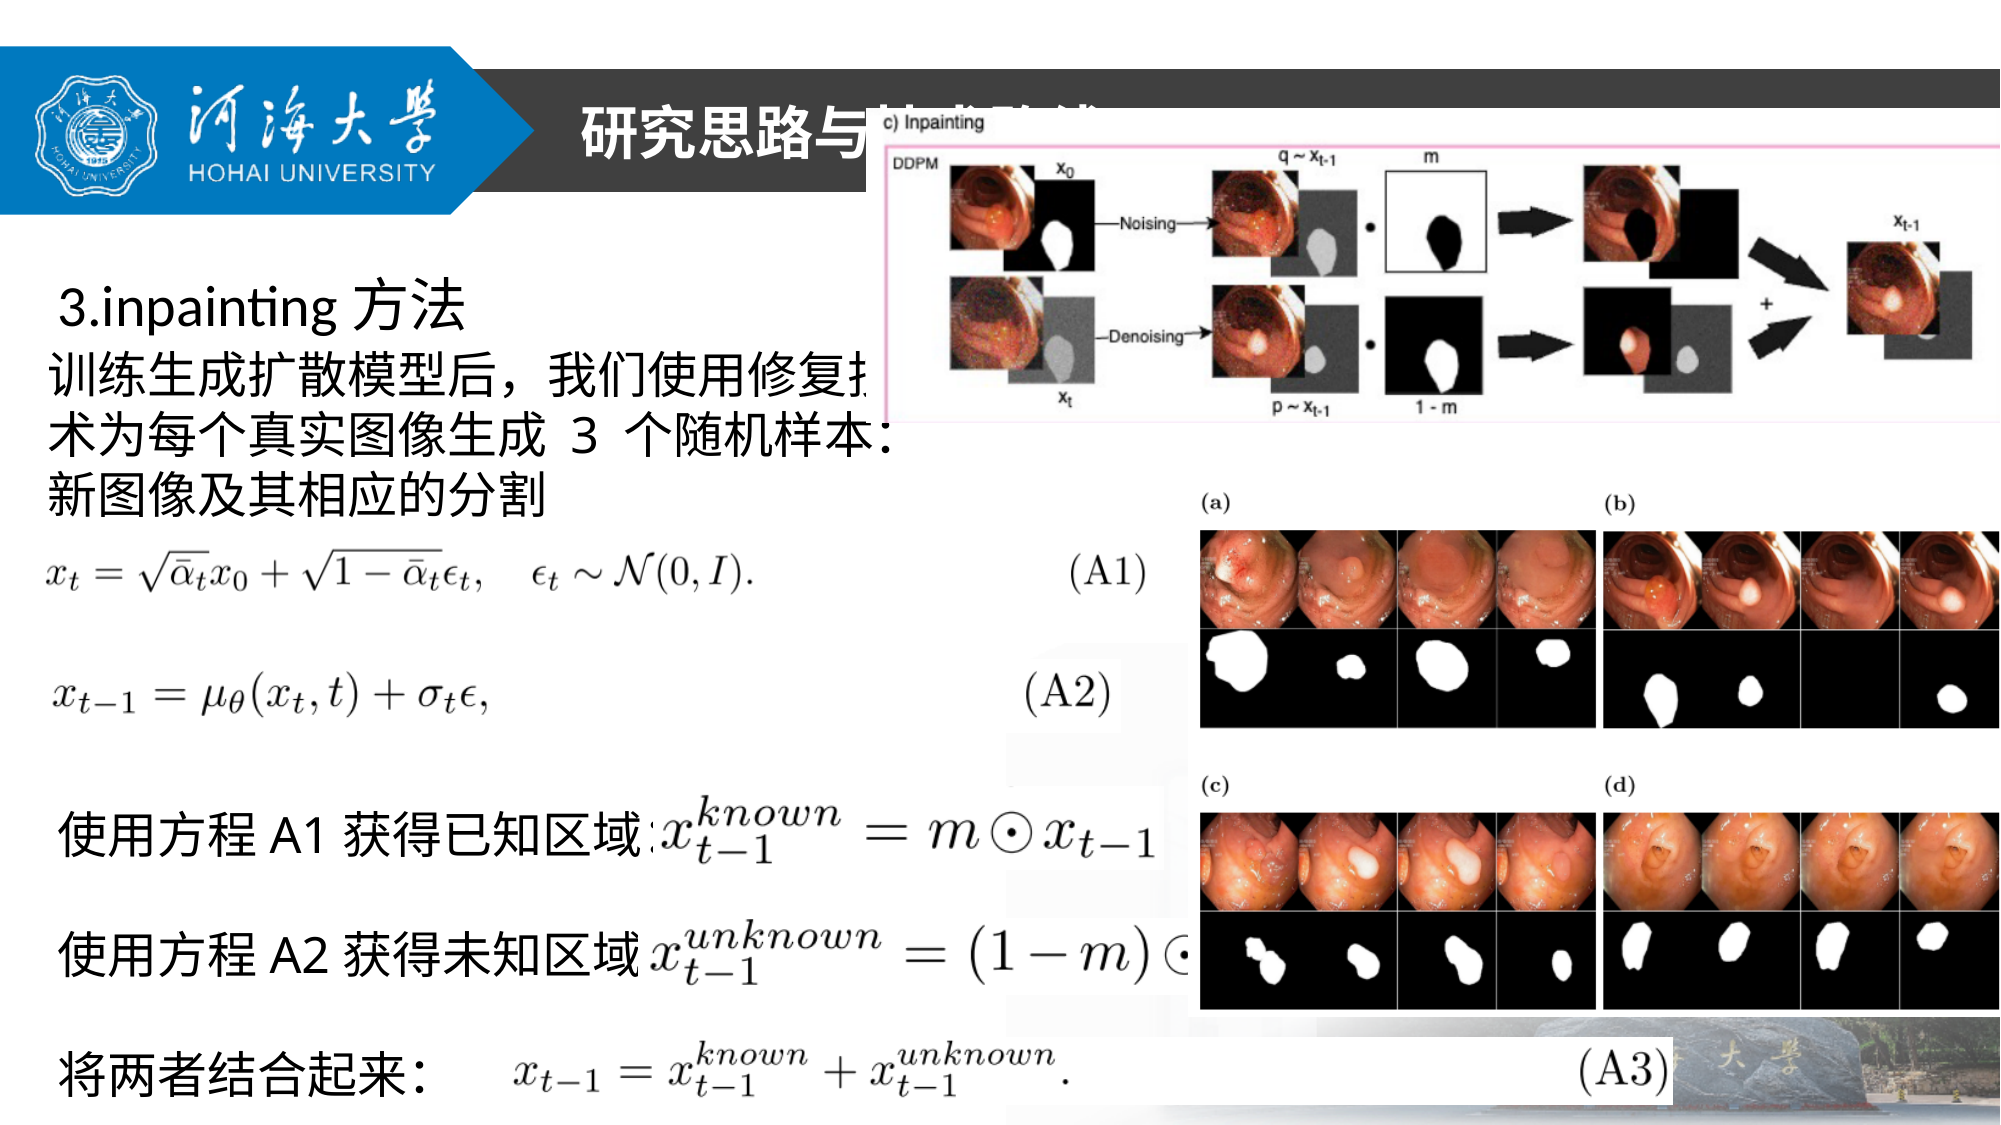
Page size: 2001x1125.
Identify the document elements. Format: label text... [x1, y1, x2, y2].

picture [498, 1037, 1673, 1105]
text_box 3.inpainting方法 [42, 260, 866, 346]
text_box 使用方程A1获得已知区域： 使用方程A2获得未知区域： 将两者结合起来： [42, 795, 1865, 1111]
picture [41, 541, 1152, 607]
picture [32, 485, 2000, 1125]
text_box 训练生成扩散模型后，我们使用修复技术为每个真实图像生成 3 个随机样本：新图像及其相应的分割 [32, 335, 944, 531]
list 研究思路与技术路线 [565, 91, 1656, 181]
picture [866, 108, 2000, 423]
